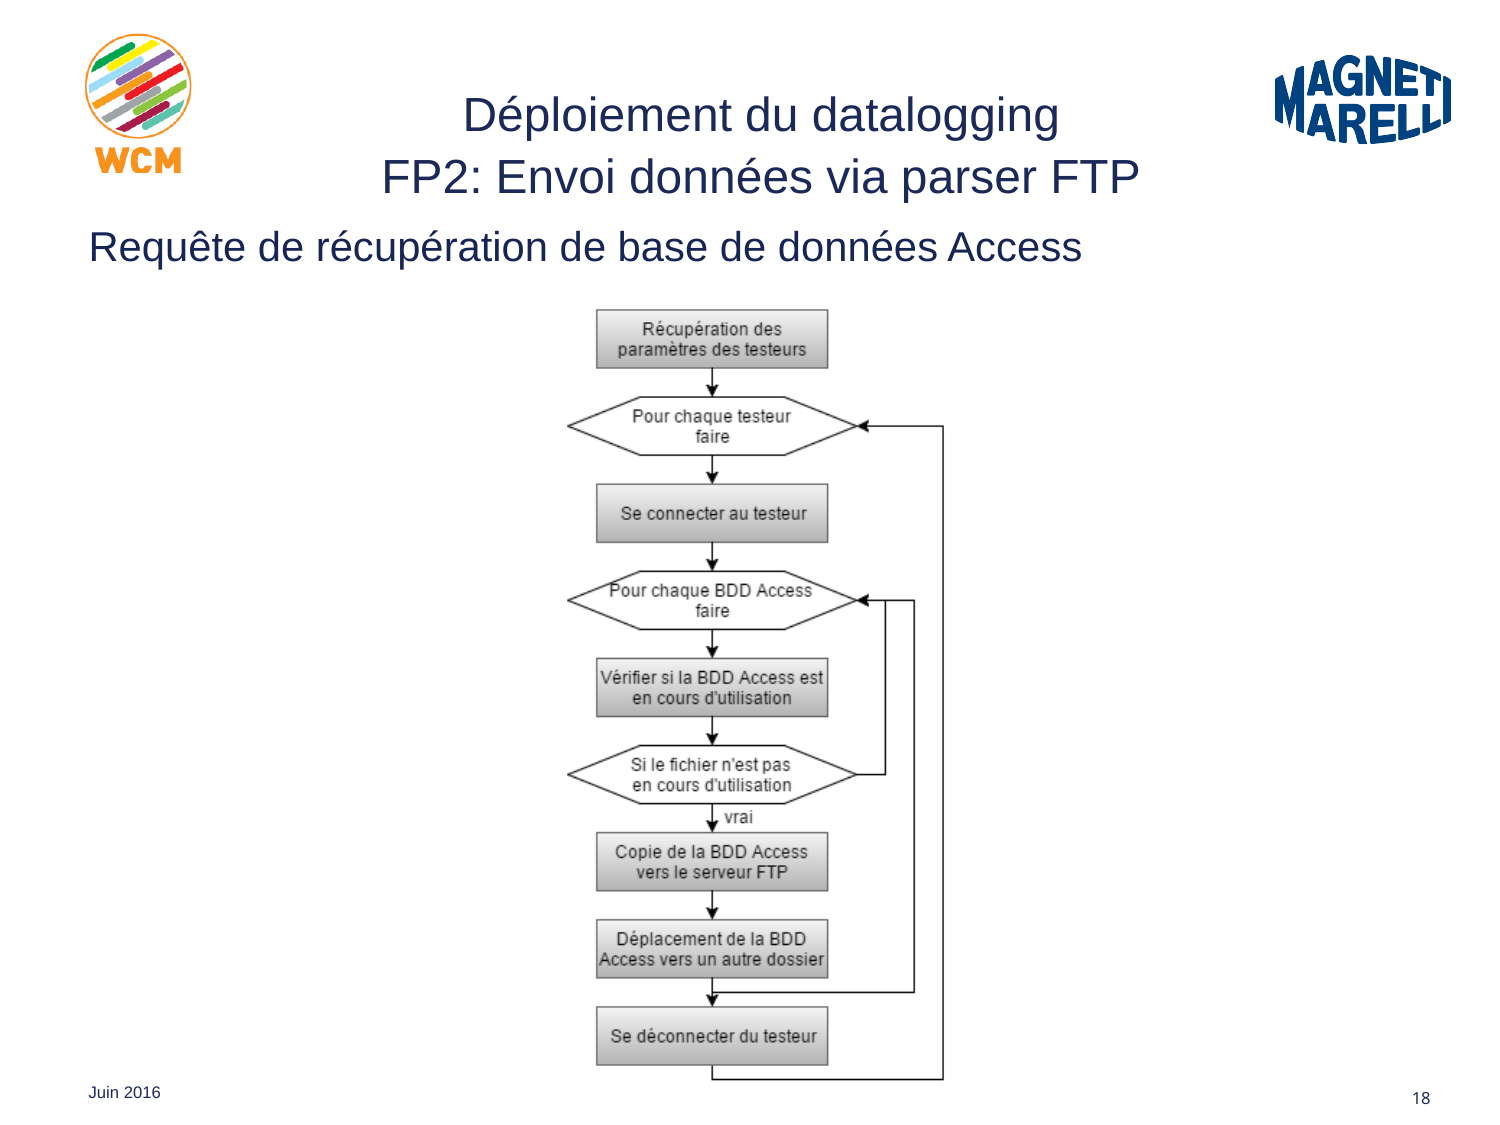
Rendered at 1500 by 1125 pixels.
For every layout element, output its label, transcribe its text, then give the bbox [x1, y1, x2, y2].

list Requête de récupération de base de données Access [88, 219, 1438, 1013]
slide_number 18 [1396, 1079, 1463, 1118]
footer Juin 2016 [88, 1082, 183, 1115]
picture [566, 308, 957, 1095]
title Déploiement du datalogging FP2: Envoi données via parser FTP [289, 78, 1235, 220]
picture [1275, 11, 1451, 188]
picture [53, 31, 231, 173]
